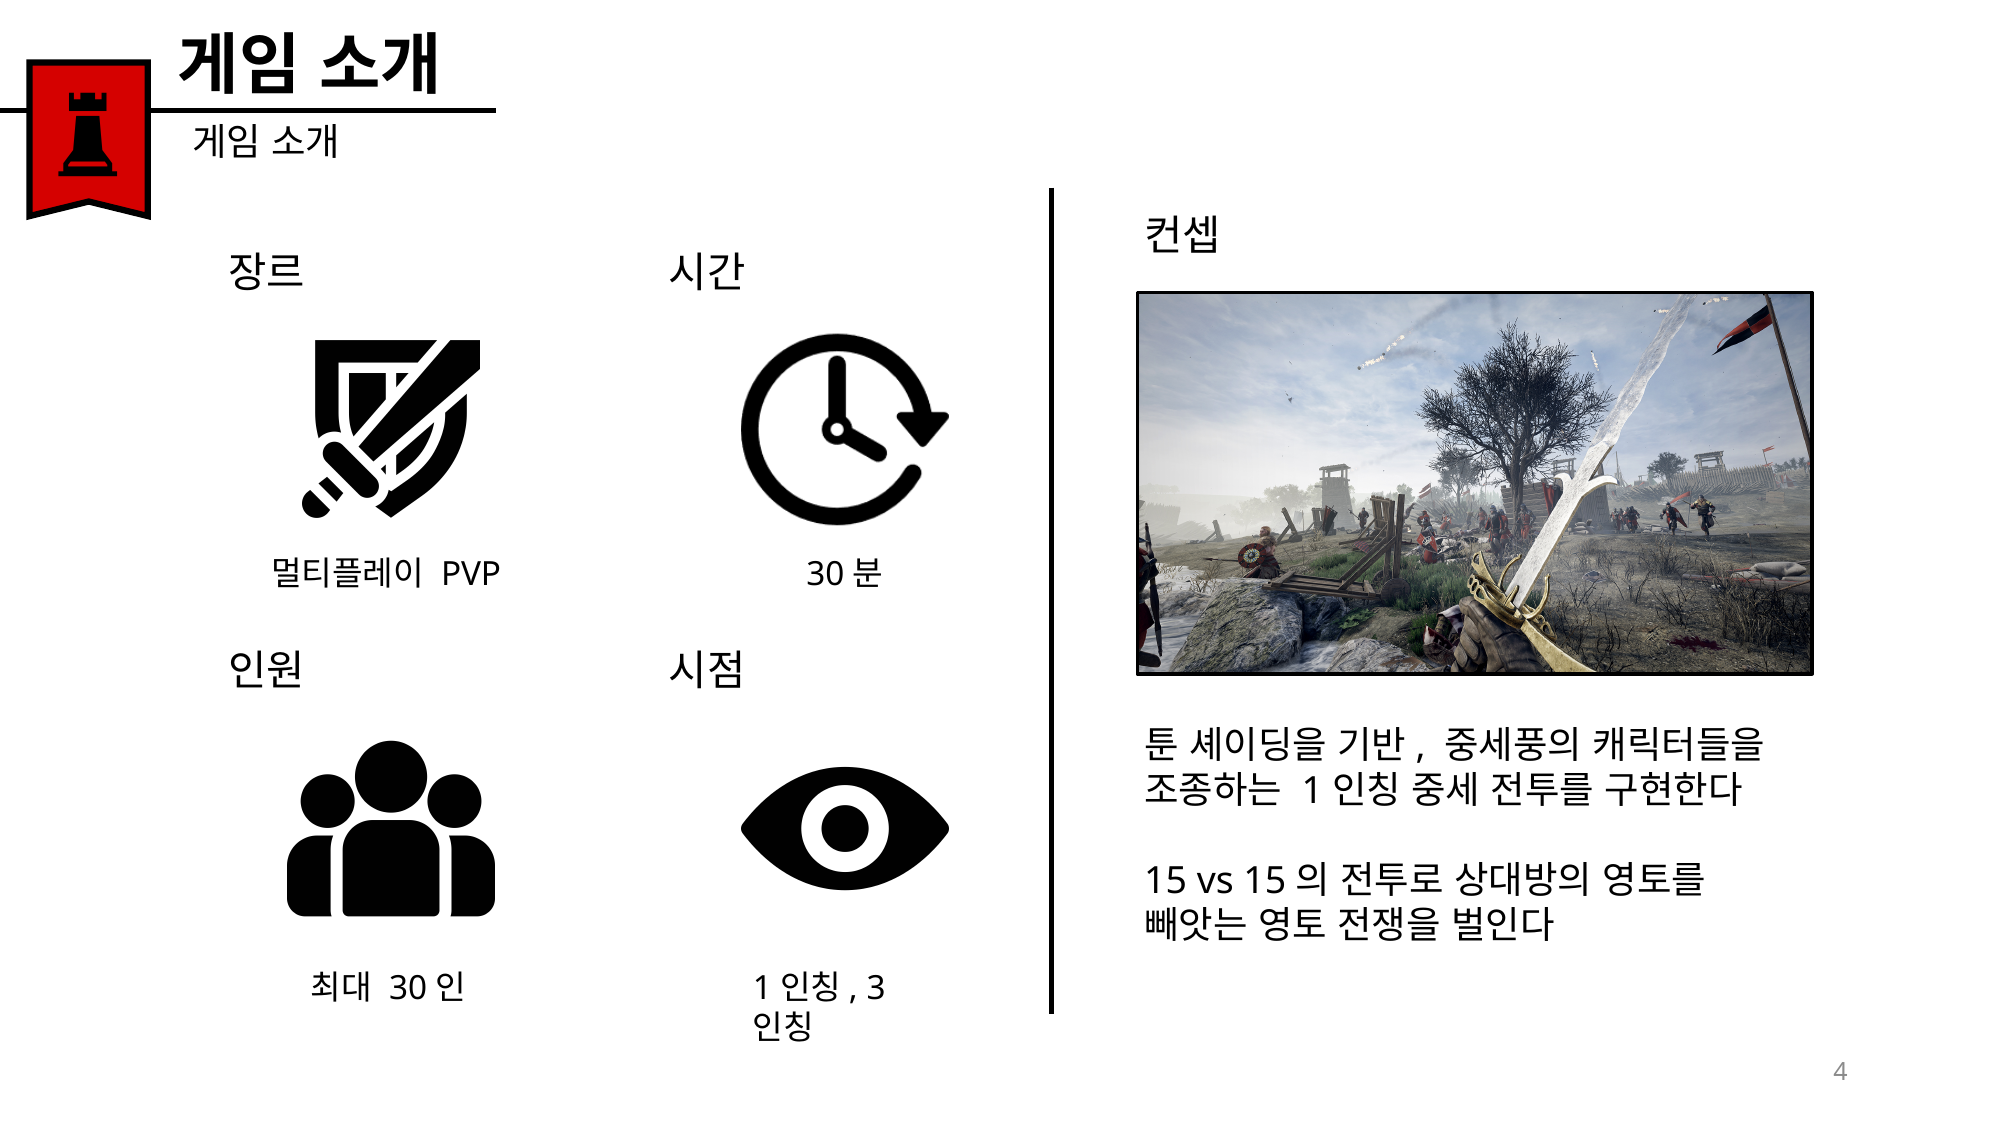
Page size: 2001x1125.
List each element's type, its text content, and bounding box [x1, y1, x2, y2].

text_box 툰 셰이딩을 기반, 중세풍의 캐릭터들을 조종하는 1인칭 중세 전투를 구현한다 15 vs 15의 전투로 상대방의 영토를 빼앗는 영토 전쟁을 벌인다 [1129, 713, 1822, 954]
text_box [213, 238, 953, 1015]
picture [1139, 294, 1811, 672]
text_box 컨셉 [1129, 201, 1248, 267]
slide_number 4 [1412, 1042, 1863, 1103]
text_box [0, 14, 511, 217]
